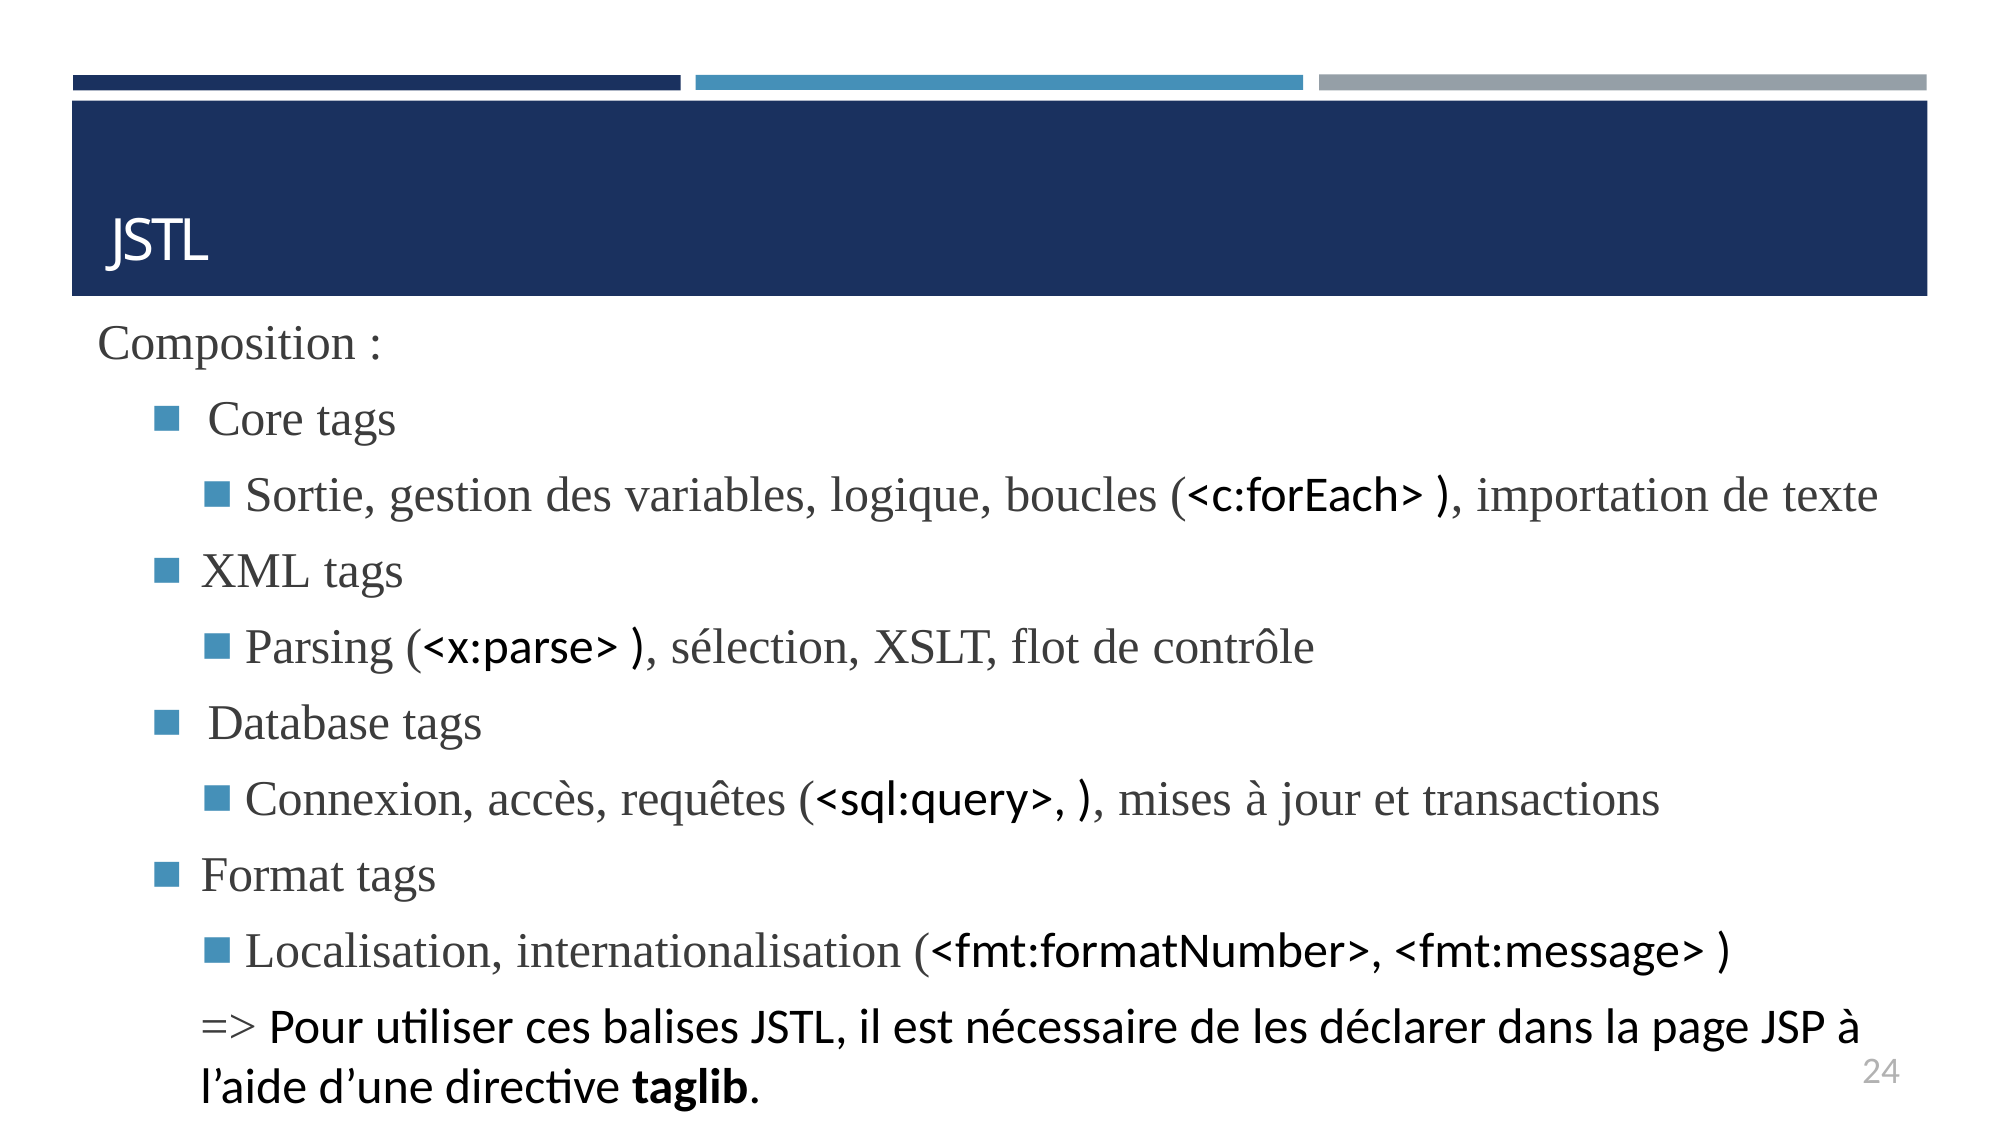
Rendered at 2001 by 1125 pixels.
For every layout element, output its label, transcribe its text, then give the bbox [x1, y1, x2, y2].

text_box [72, 100, 1928, 296]
slide_number 24 [1440, 1046, 1900, 1103]
title JSTL [110, 199, 218, 288]
text_box Composition : Core tags Sortie, gestion des variables, logique, boucles (<c:forEach> ), importation de texte XML tags Parsing (<x:parse> ), sélection, XSLT, flot de contrôle Database tags Connexion, accès, requêtes (<sql:query>, ), mises à jour et transactions Format tags Localisation, internationalisation (<fmt:formatNumber>, <fmt:message> ) => Pour utiliser ces balises JSTL, il est nécessaire de les déclarer dans la page JSP à l’aide d’une directive taglib. [95, 288, 1951, 1125]
